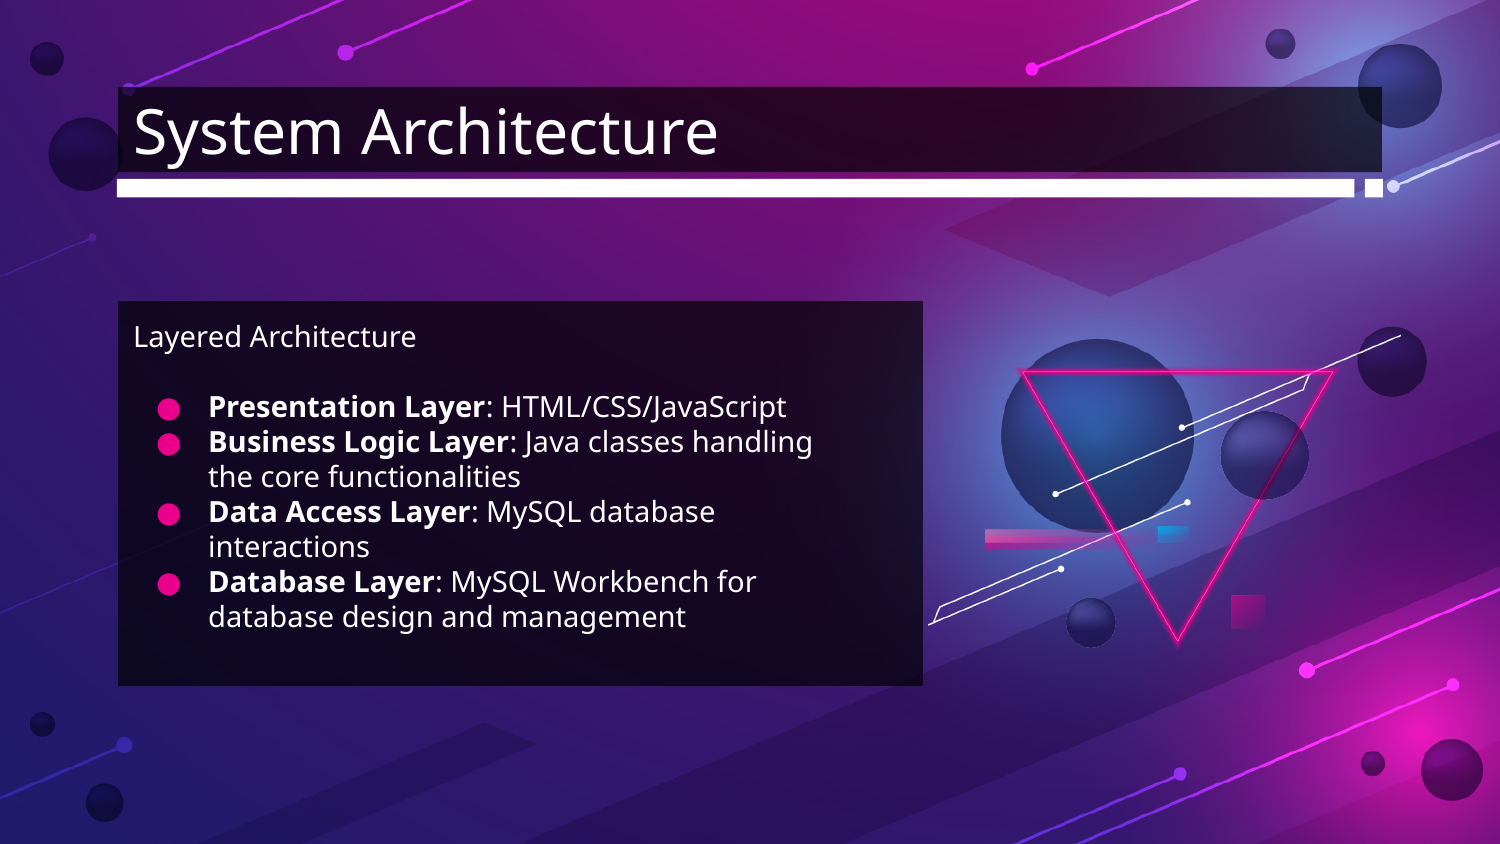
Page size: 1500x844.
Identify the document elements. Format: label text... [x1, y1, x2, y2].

picture [0, 0, 1500, 844]
subtitle Layered Architecture Presentation Layer: HTML/CSS/JavaScript Business Logic Layer: Java classes handling the core functionalities Data Access Layer: MySQL database interactions Database Layer: MySQL Workbench for database design and management [118, 303, 901, 583]
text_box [116, 178, 1384, 198]
title System Architecture [118, 86, 1382, 173]
